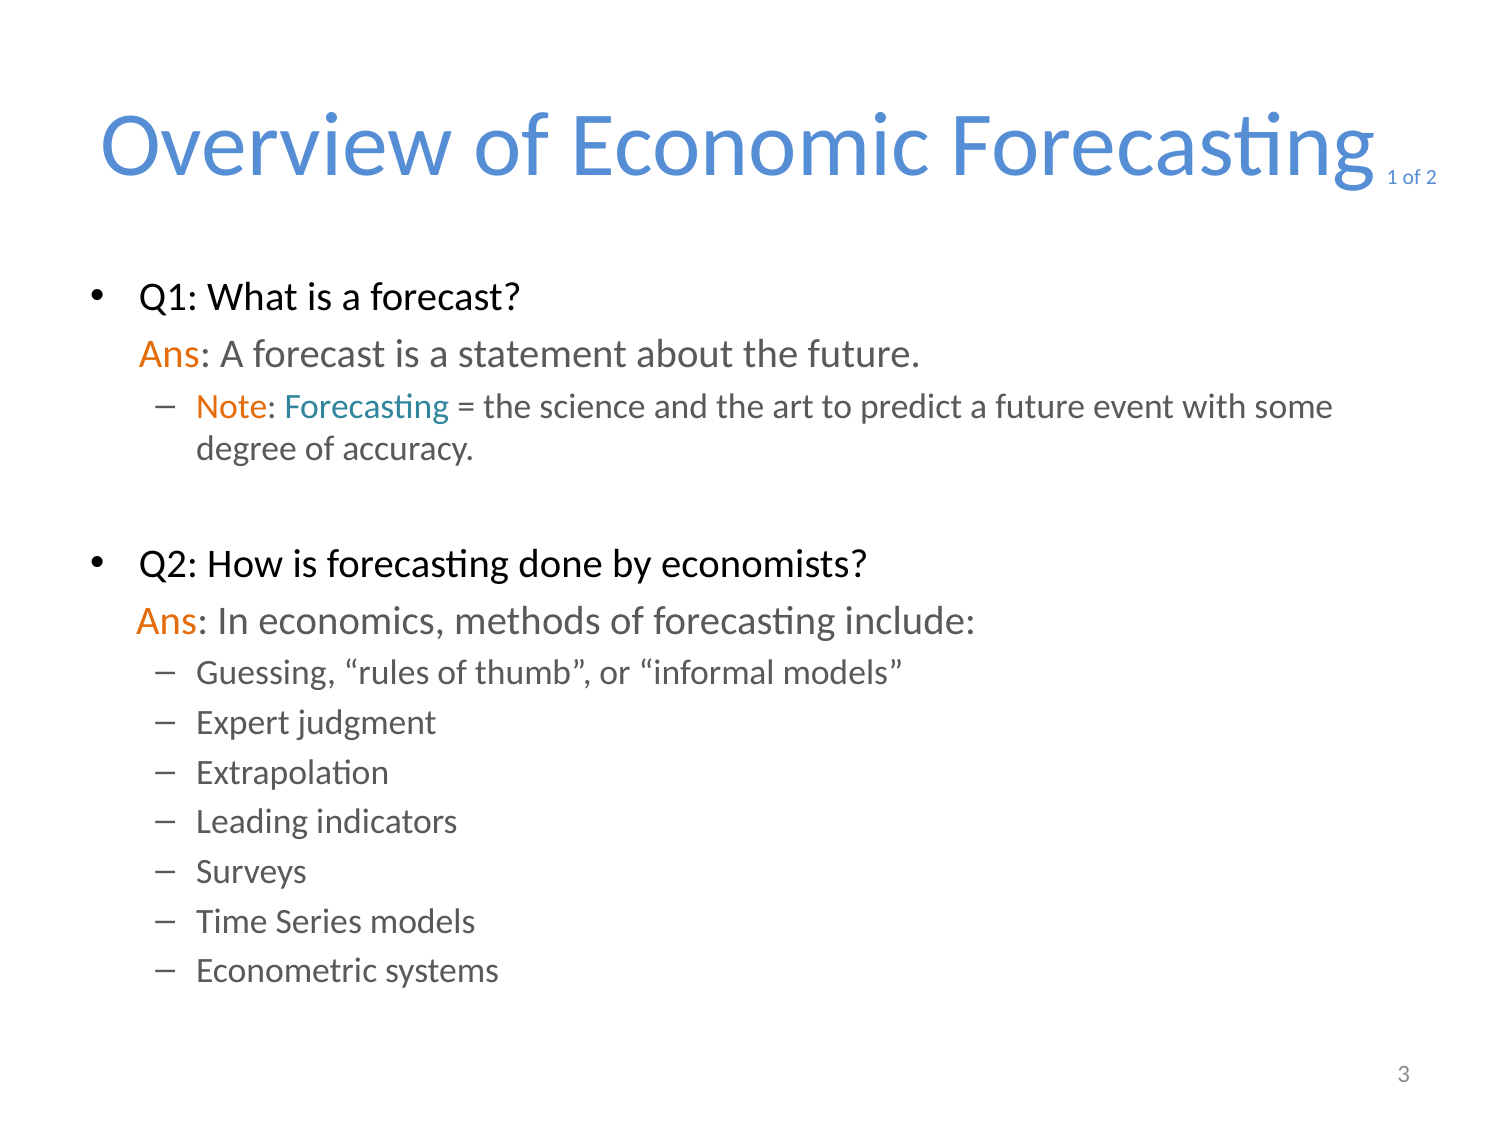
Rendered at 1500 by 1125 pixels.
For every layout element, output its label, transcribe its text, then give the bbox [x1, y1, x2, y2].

title Overview of Economic Forecasting 1 of 2 [75, 45, 1463, 233]
slide_number 3 [1074, 1042, 1425, 1103]
list Q1: What is a forecast? Ans: A forecast is a statement about the future. Note: Forecasting = the science and the art to predict a future event with some degree of accuracy. Q2: How is forecasting done by economists? Ans: In economics, methods of forecasting include: Guessing, “rules of thumb”, or “informal models” Expert judgment Extrapolation Leading indicators Surveys Time Series models Econometric systems [75, 262, 1425, 1005]
